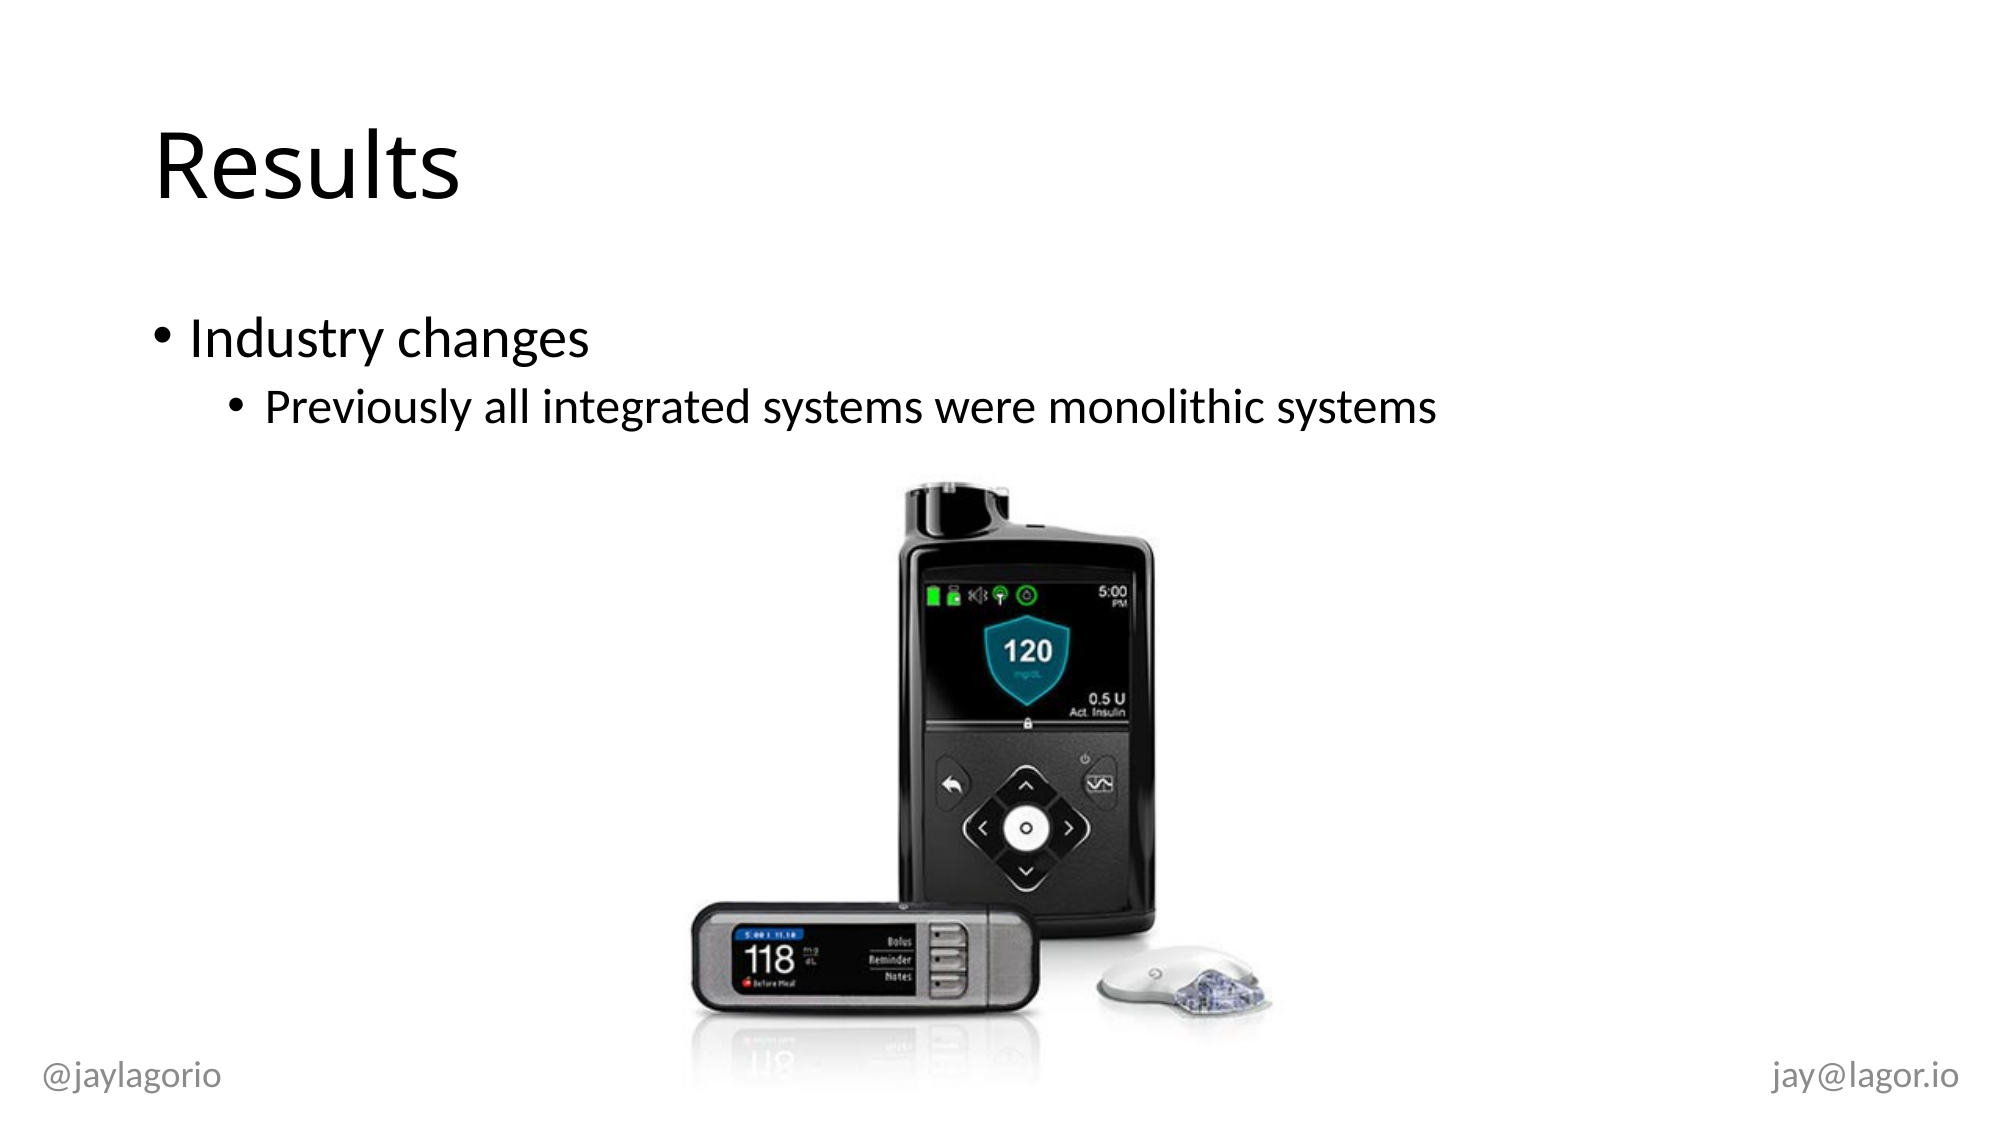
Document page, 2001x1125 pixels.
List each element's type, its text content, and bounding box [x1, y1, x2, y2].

list Industry changes Previously all integrated systems were monolithic systems [137, 299, 1863, 1014]
picture [671, 437, 1329, 1125]
title Results [137, 59, 1863, 278]
